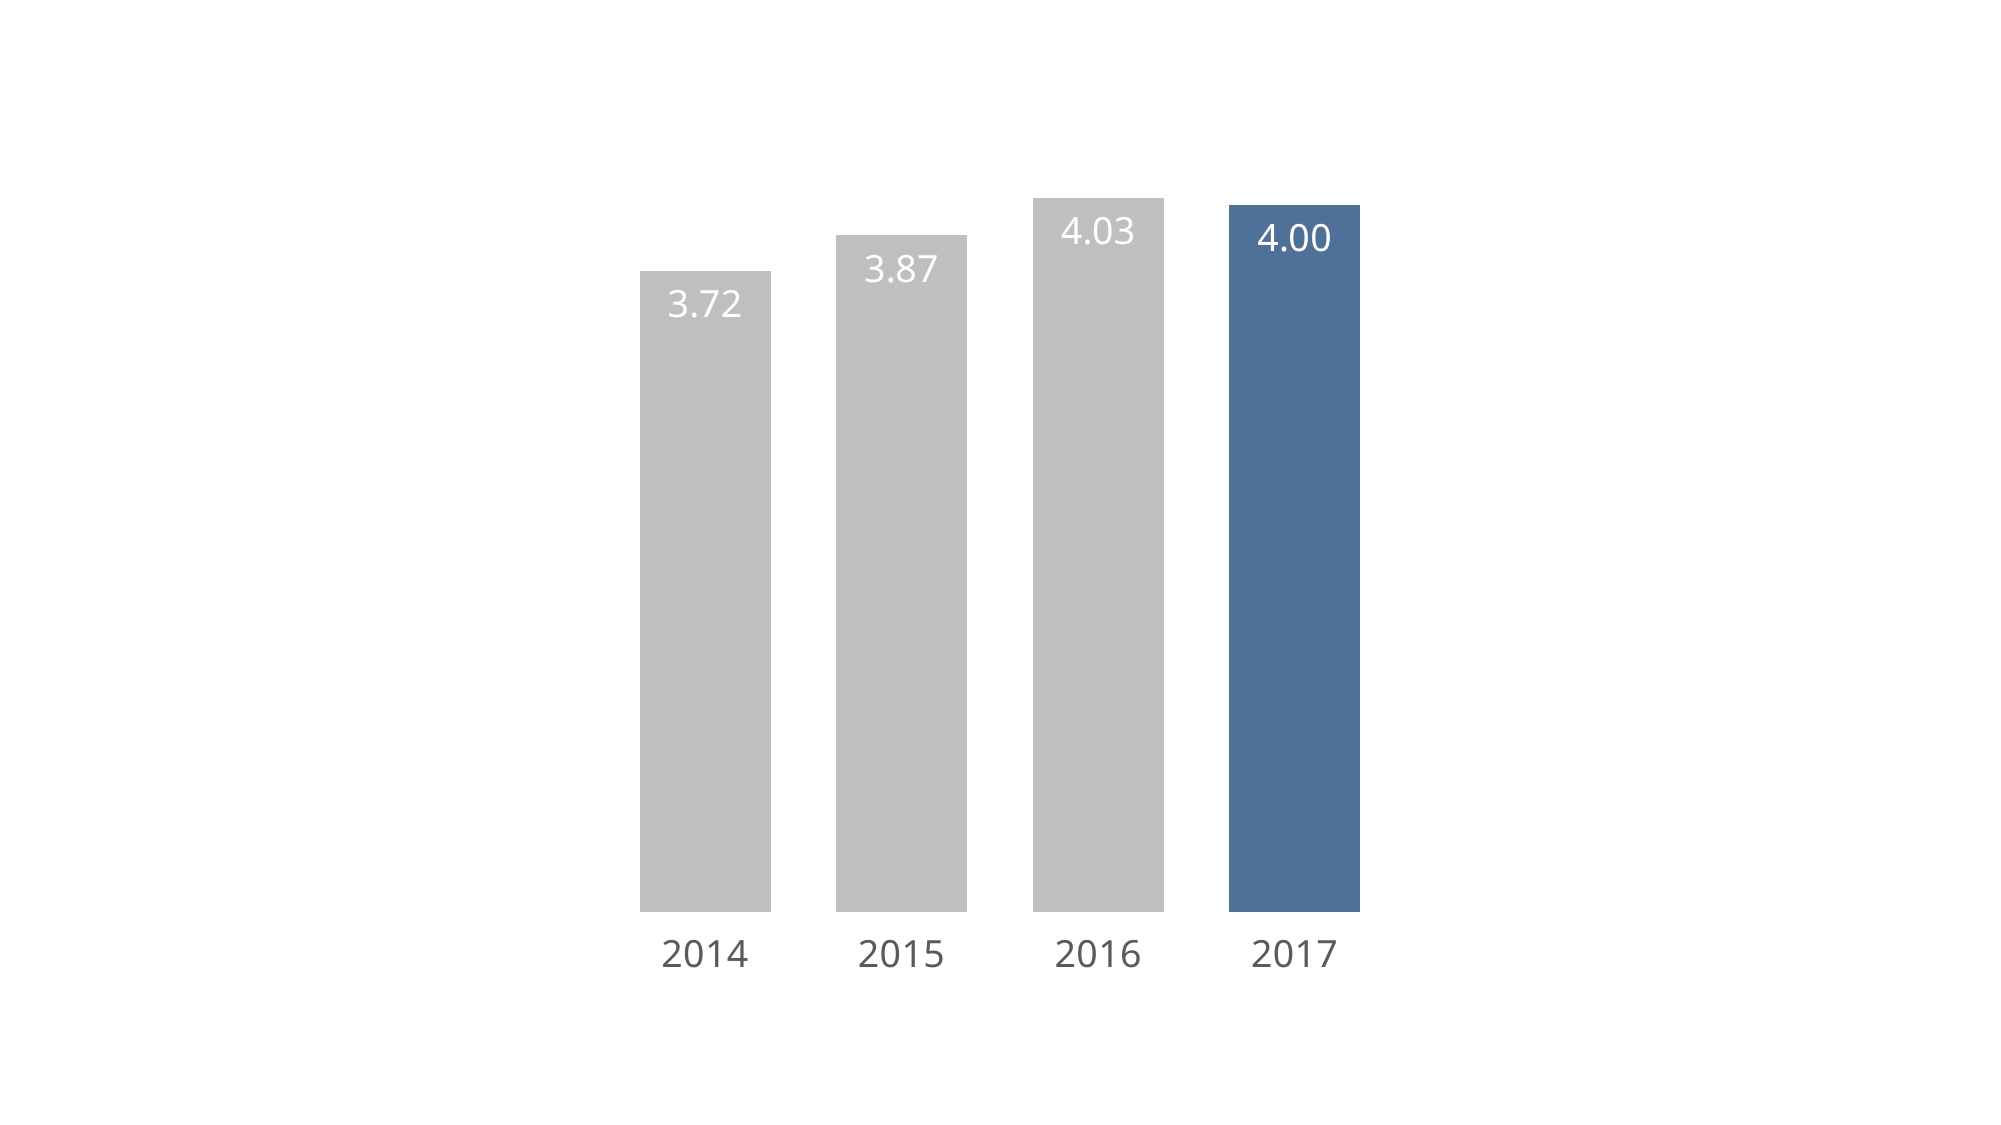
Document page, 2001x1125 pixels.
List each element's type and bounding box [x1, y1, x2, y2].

chart [590, 68, 1410, 998]
